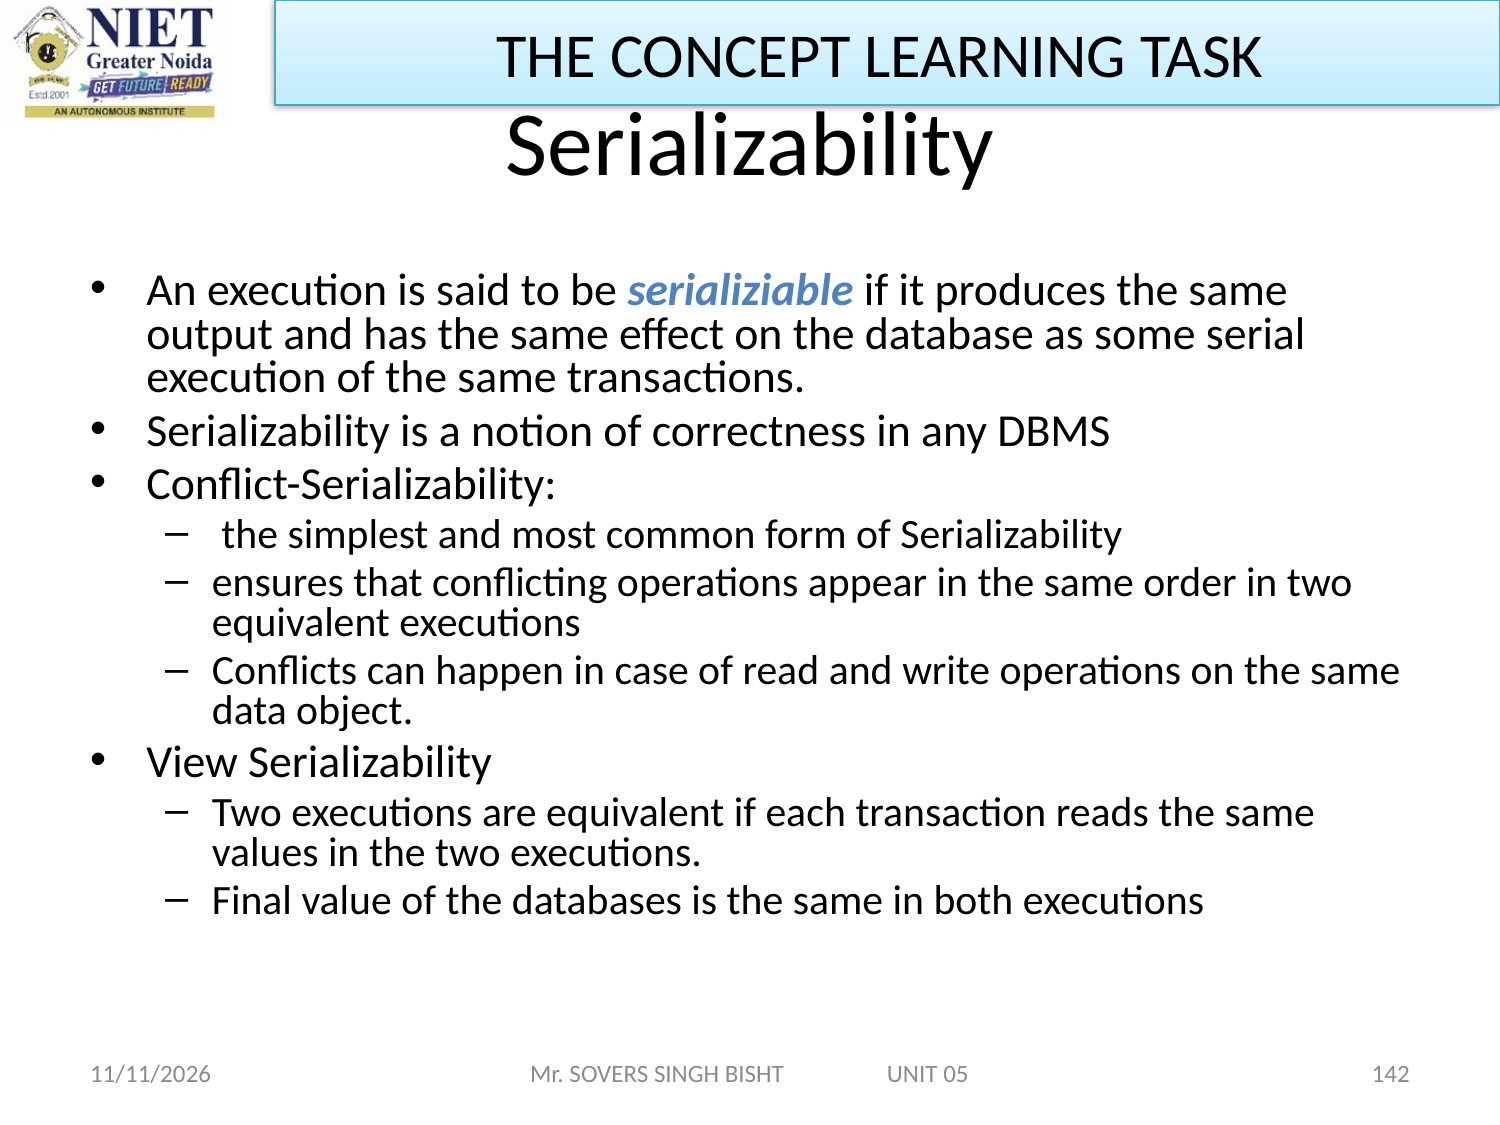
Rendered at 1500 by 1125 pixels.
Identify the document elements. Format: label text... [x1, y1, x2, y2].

slide_number 142 [1074, 1042, 1425, 1103]
footer Mr. SOVERS SINGH BISHT UNIT 05 [512, 1042, 988, 1103]
title Serializability [75, 45, 1425, 233]
list An execution is said to be serializiable if it produces the same output and has the same effect on the database as some serial execution of the same transactions. Serializability is a notion of correctness in any DBMS Conflict-Serializability: the simplest and most common form of Serializability ensures that conflicting operations appear in the same order in two equivalent executions Conflicts can happen in case of read and write operations on the same data object. View Serializability Two executions are equivalent if each transaction reads the same values in the two executions. Final value of the databases is the same in both executions [75, 262, 1425, 1005]
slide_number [75, 1042, 425, 1103]
picture [0, 0, 238, 130]
